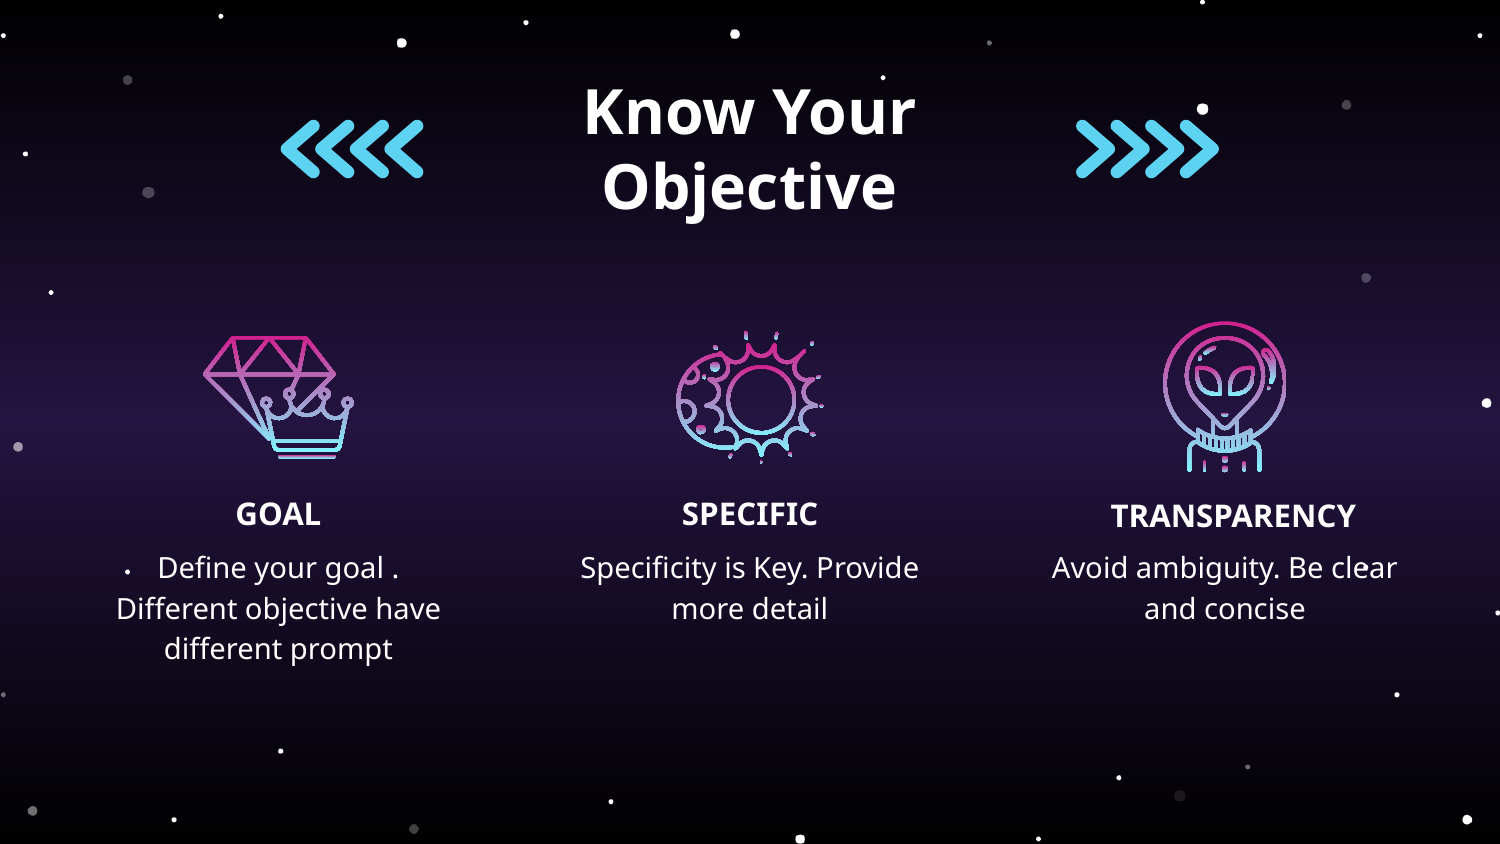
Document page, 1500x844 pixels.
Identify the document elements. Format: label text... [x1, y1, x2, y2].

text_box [1082, 125, 1213, 173]
subtitle Avoid ambiguity. Be clear and concise [1036, 529, 1414, 680]
subtitle TRANSPARENCY [1091, 475, 1376, 529]
picture [0, 0, 1500, 844]
subtitle Specificity is Key. Provide more detail [561, 529, 939, 680]
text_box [202, 335, 355, 459]
subtitle Define your goal . Different objective have different prompt [89, 529, 468, 680]
subtitle SPECIFIC [643, 473, 857, 529]
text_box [286, 125, 418, 173]
title Know Your Objective [512, 57, 988, 232]
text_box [1162, 320, 1287, 474]
subtitle GOAL [172, 473, 385, 529]
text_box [676, 330, 824, 465]
